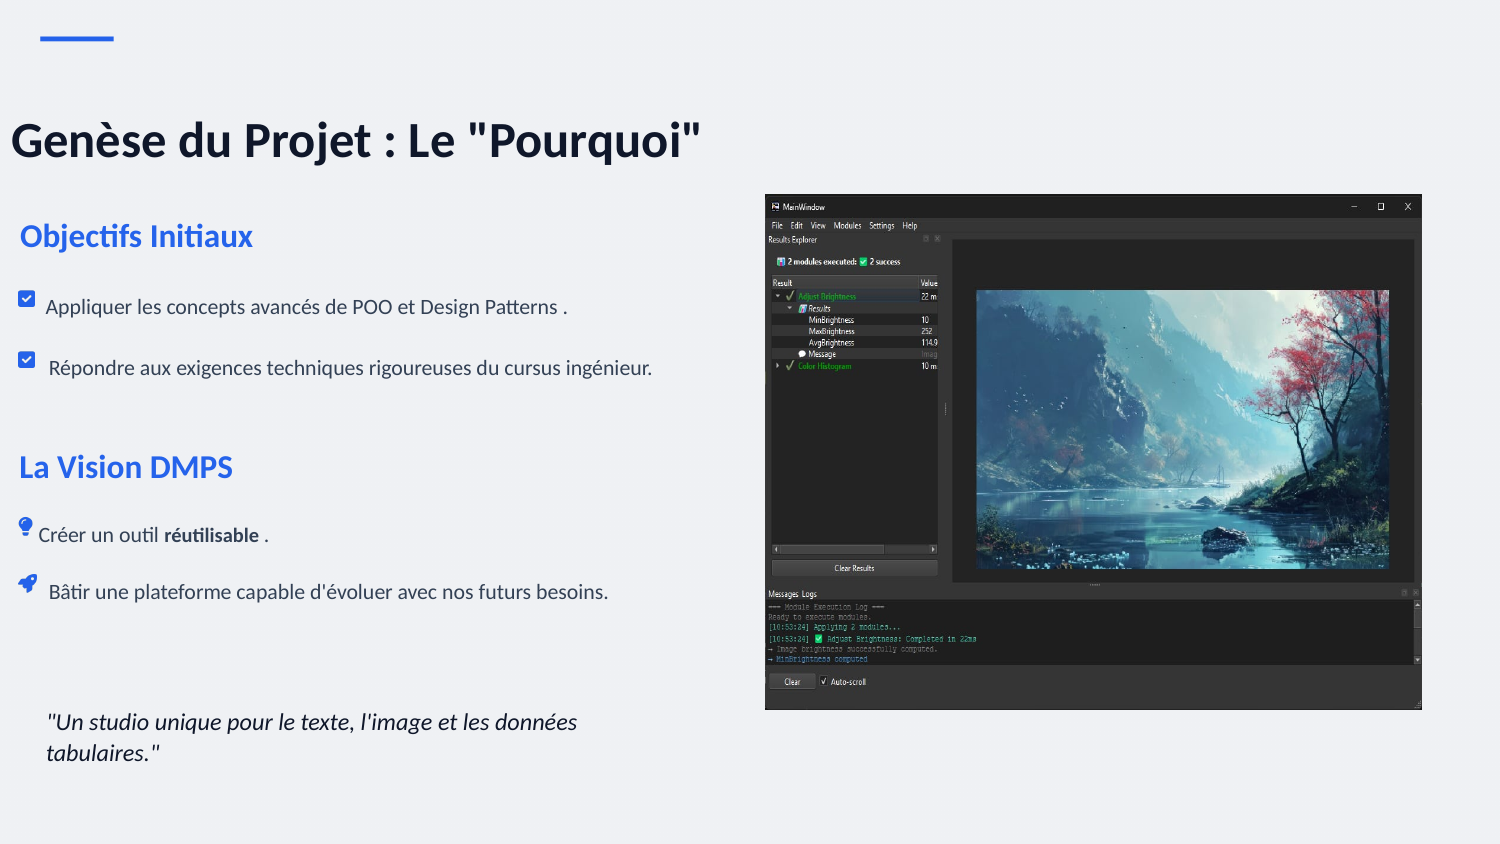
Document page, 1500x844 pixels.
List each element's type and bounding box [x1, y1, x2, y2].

picture [0, 0, 1500, 844]
text_box [18, 452, 673, 601]
text_box [18, 220, 675, 377]
